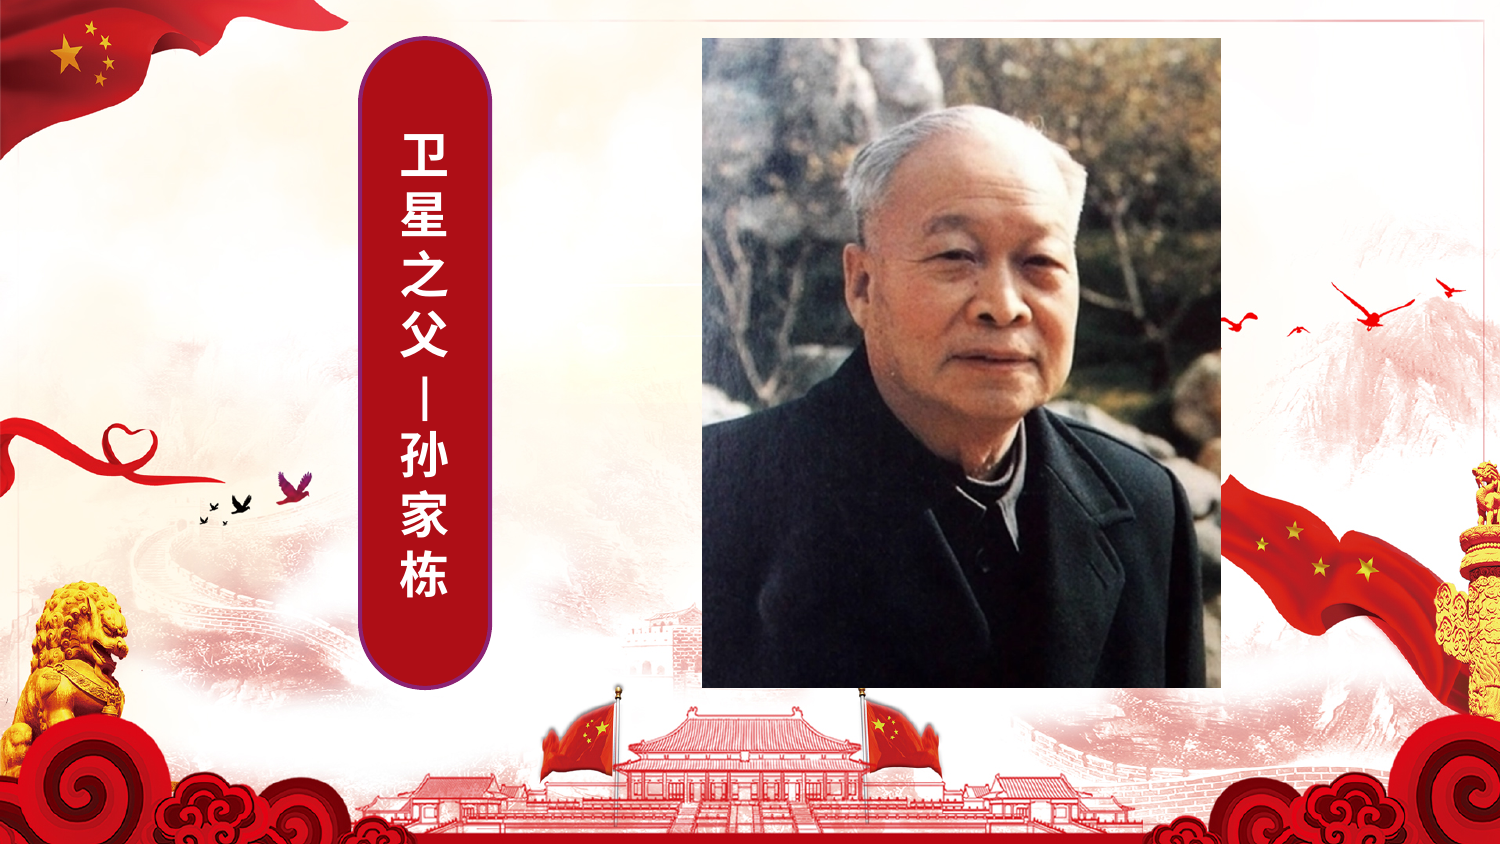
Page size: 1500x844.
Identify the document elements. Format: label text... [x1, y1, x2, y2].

picture [0, 0, 1500, 844]
text_box 卫星之父 | 孙家栋 [358, 36, 493, 691]
